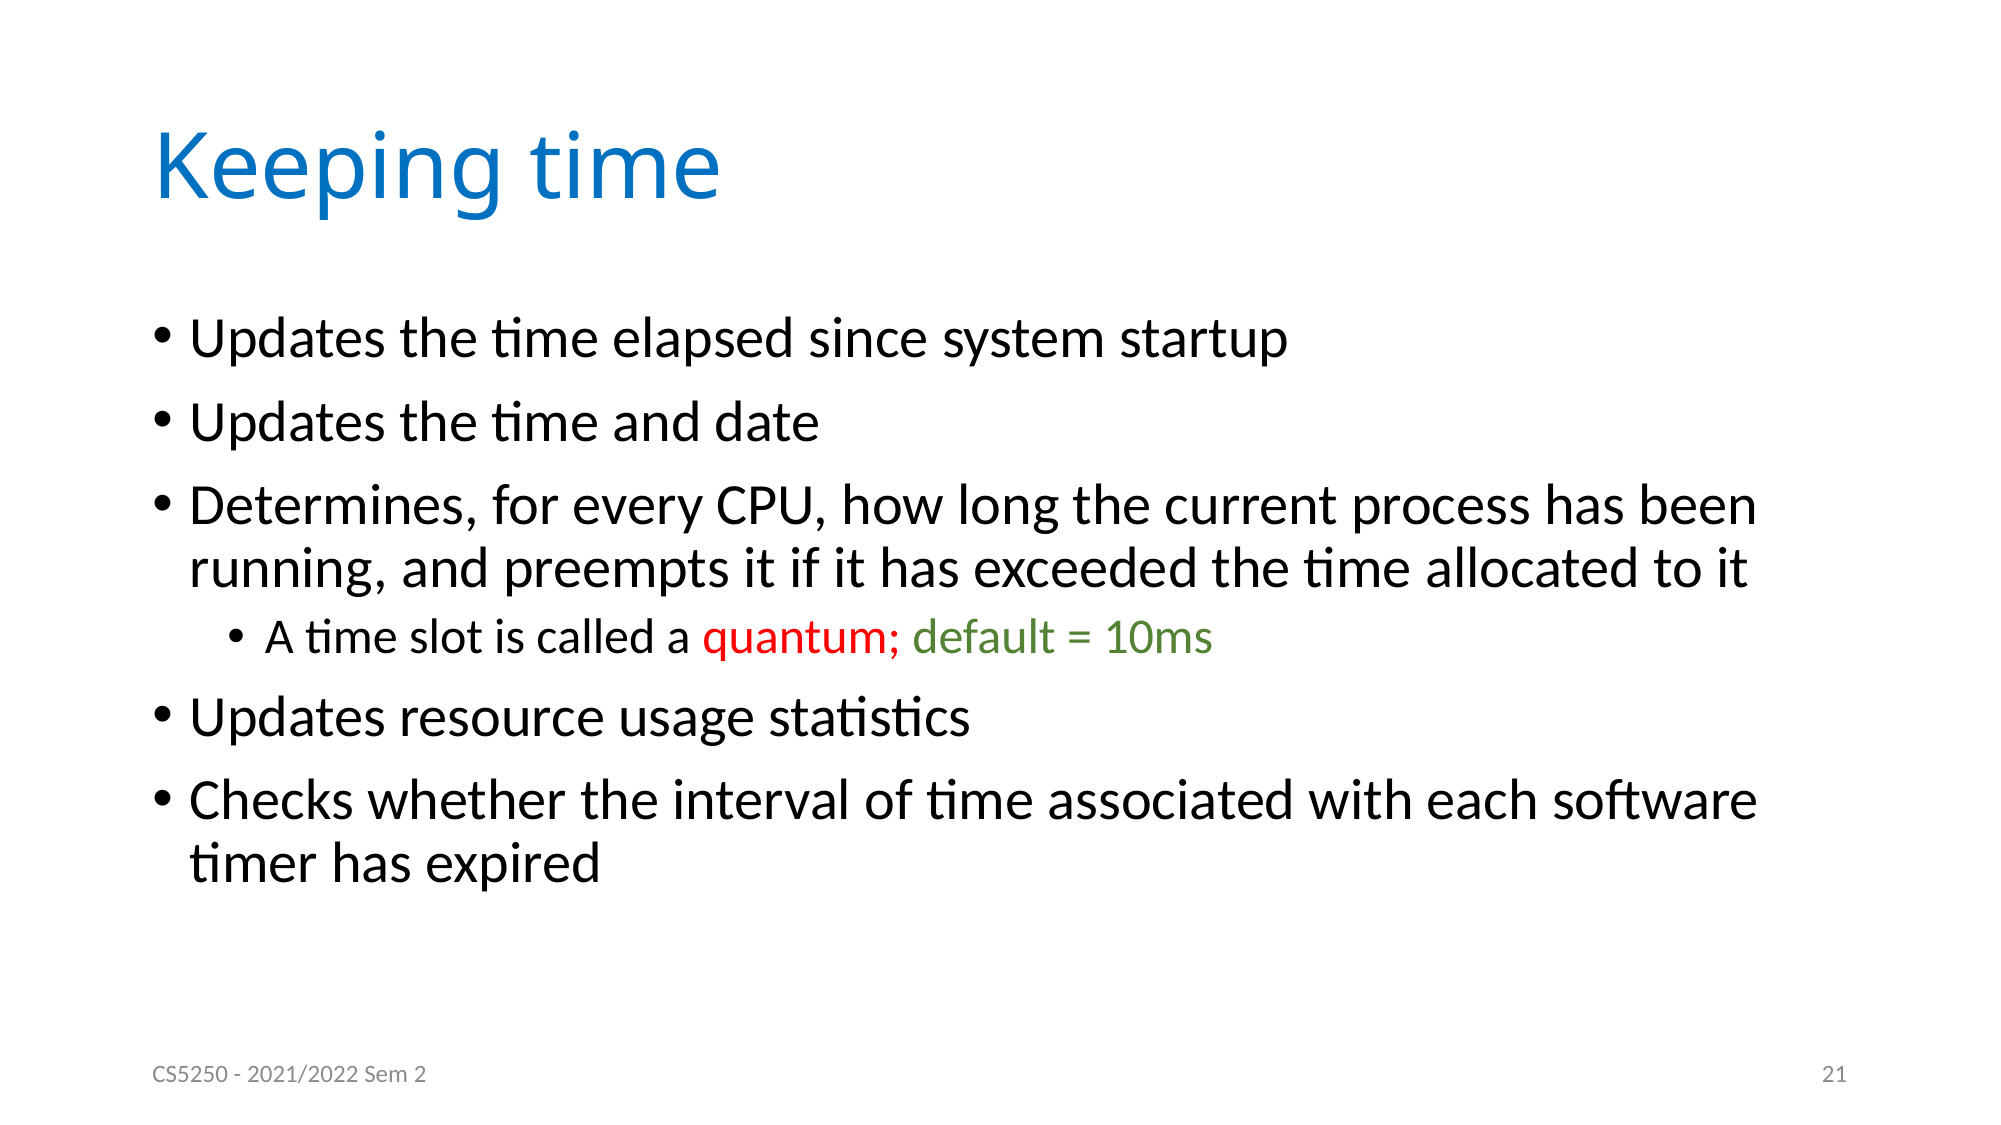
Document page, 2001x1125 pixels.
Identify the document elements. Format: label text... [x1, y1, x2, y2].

title Keeping time [137, 59, 1863, 278]
slide_number CS5250 - 2021/2022 Sem 2 [137, 1042, 588, 1103]
list Updates the time elapsed since system startup Updates the time and date Determines, for every CPU, how long the current process has been running, and preempts it if it has exceeded the time allocated to it A time slot is called a quantum; default = 10ms Updates resource usage statistics Checks whether the interval of time associated with each software timer has expired [137, 299, 1863, 1014]
slide_number 21 [1412, 1042, 1863, 1103]
